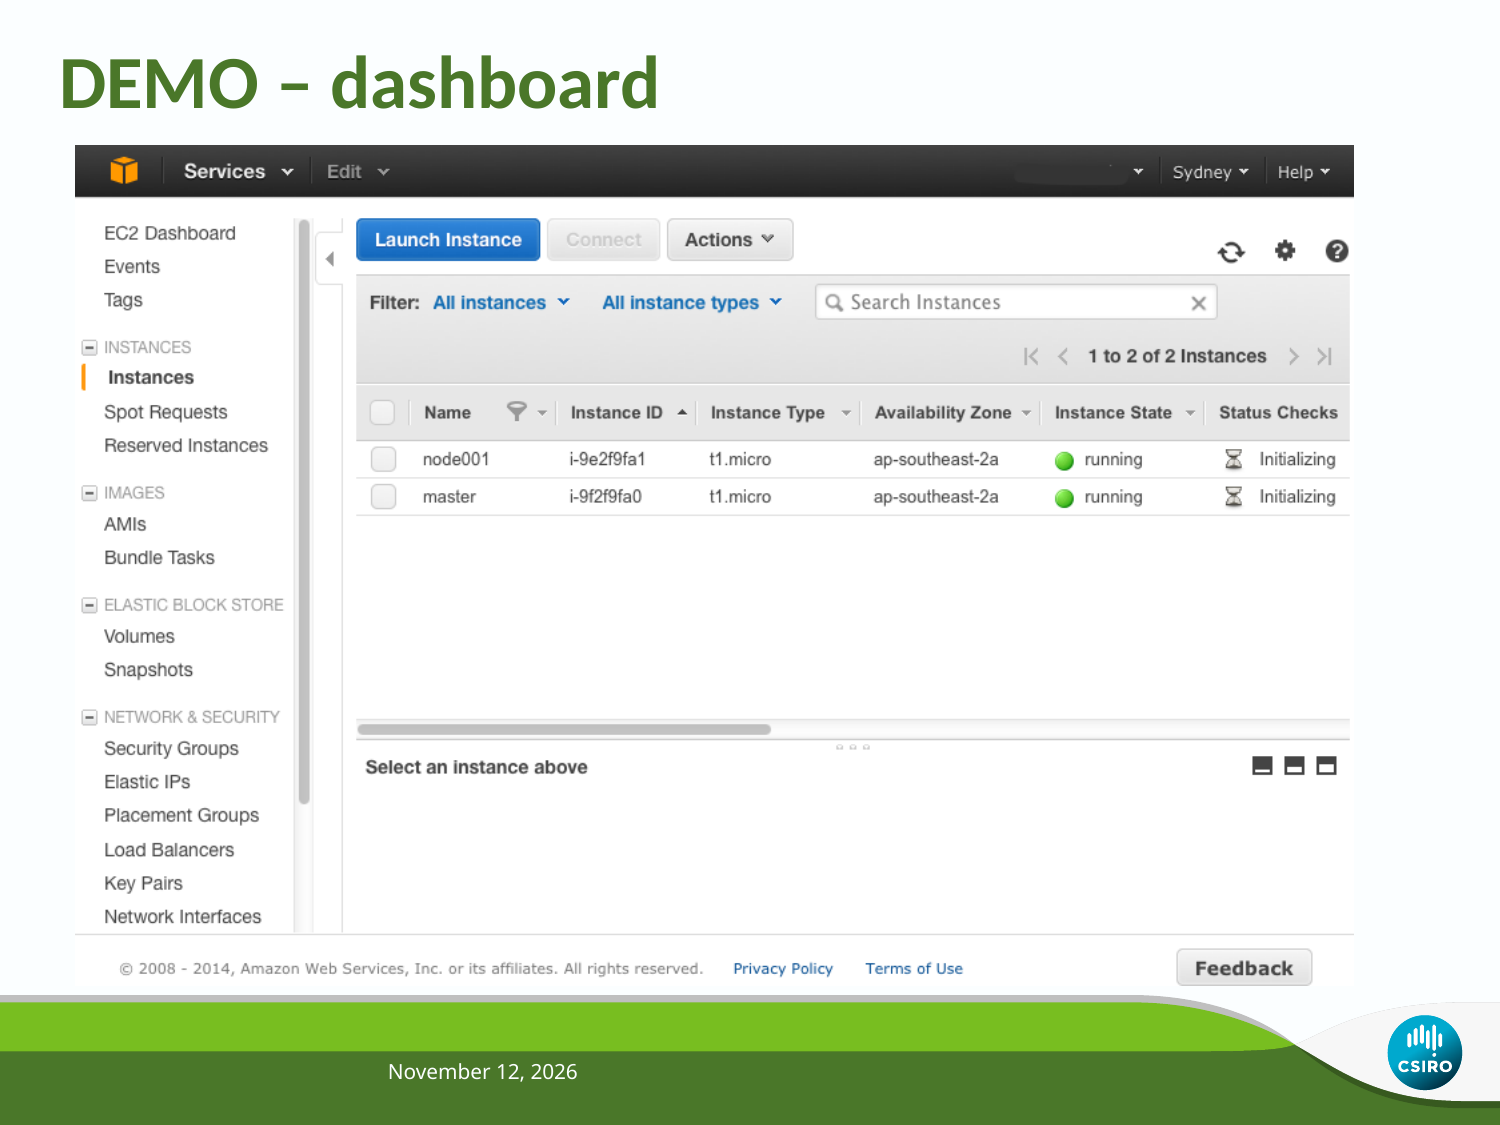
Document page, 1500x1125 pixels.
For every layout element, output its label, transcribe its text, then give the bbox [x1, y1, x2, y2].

title DEMO – dashboard [58, 44, 1448, 186]
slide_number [372, 1042, 657, 1103]
picture [74, 145, 1354, 986]
